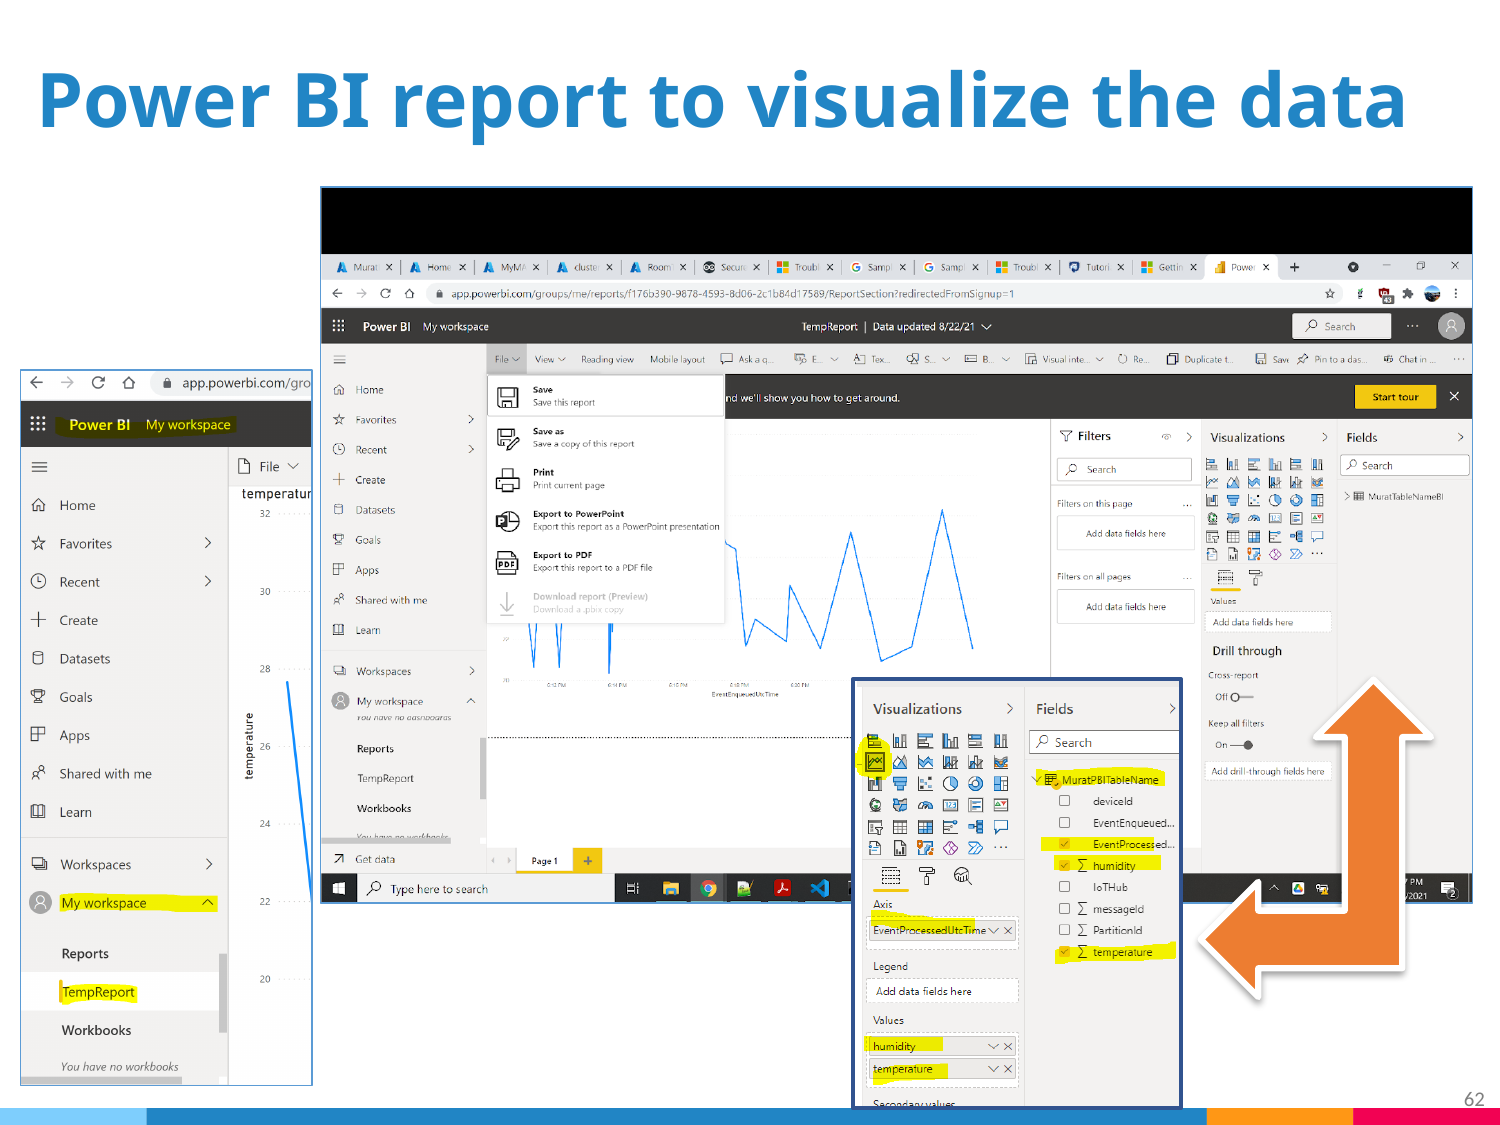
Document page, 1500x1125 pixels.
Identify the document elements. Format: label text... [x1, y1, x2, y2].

picture [320, 187, 1473, 1107]
picture [20, 370, 312, 1086]
slide_number ‹#› [1421, 1085, 1500, 1111]
text_box [1200, 912, 1403, 998]
title Power BI report to visualize the data [21, 18, 1482, 188]
